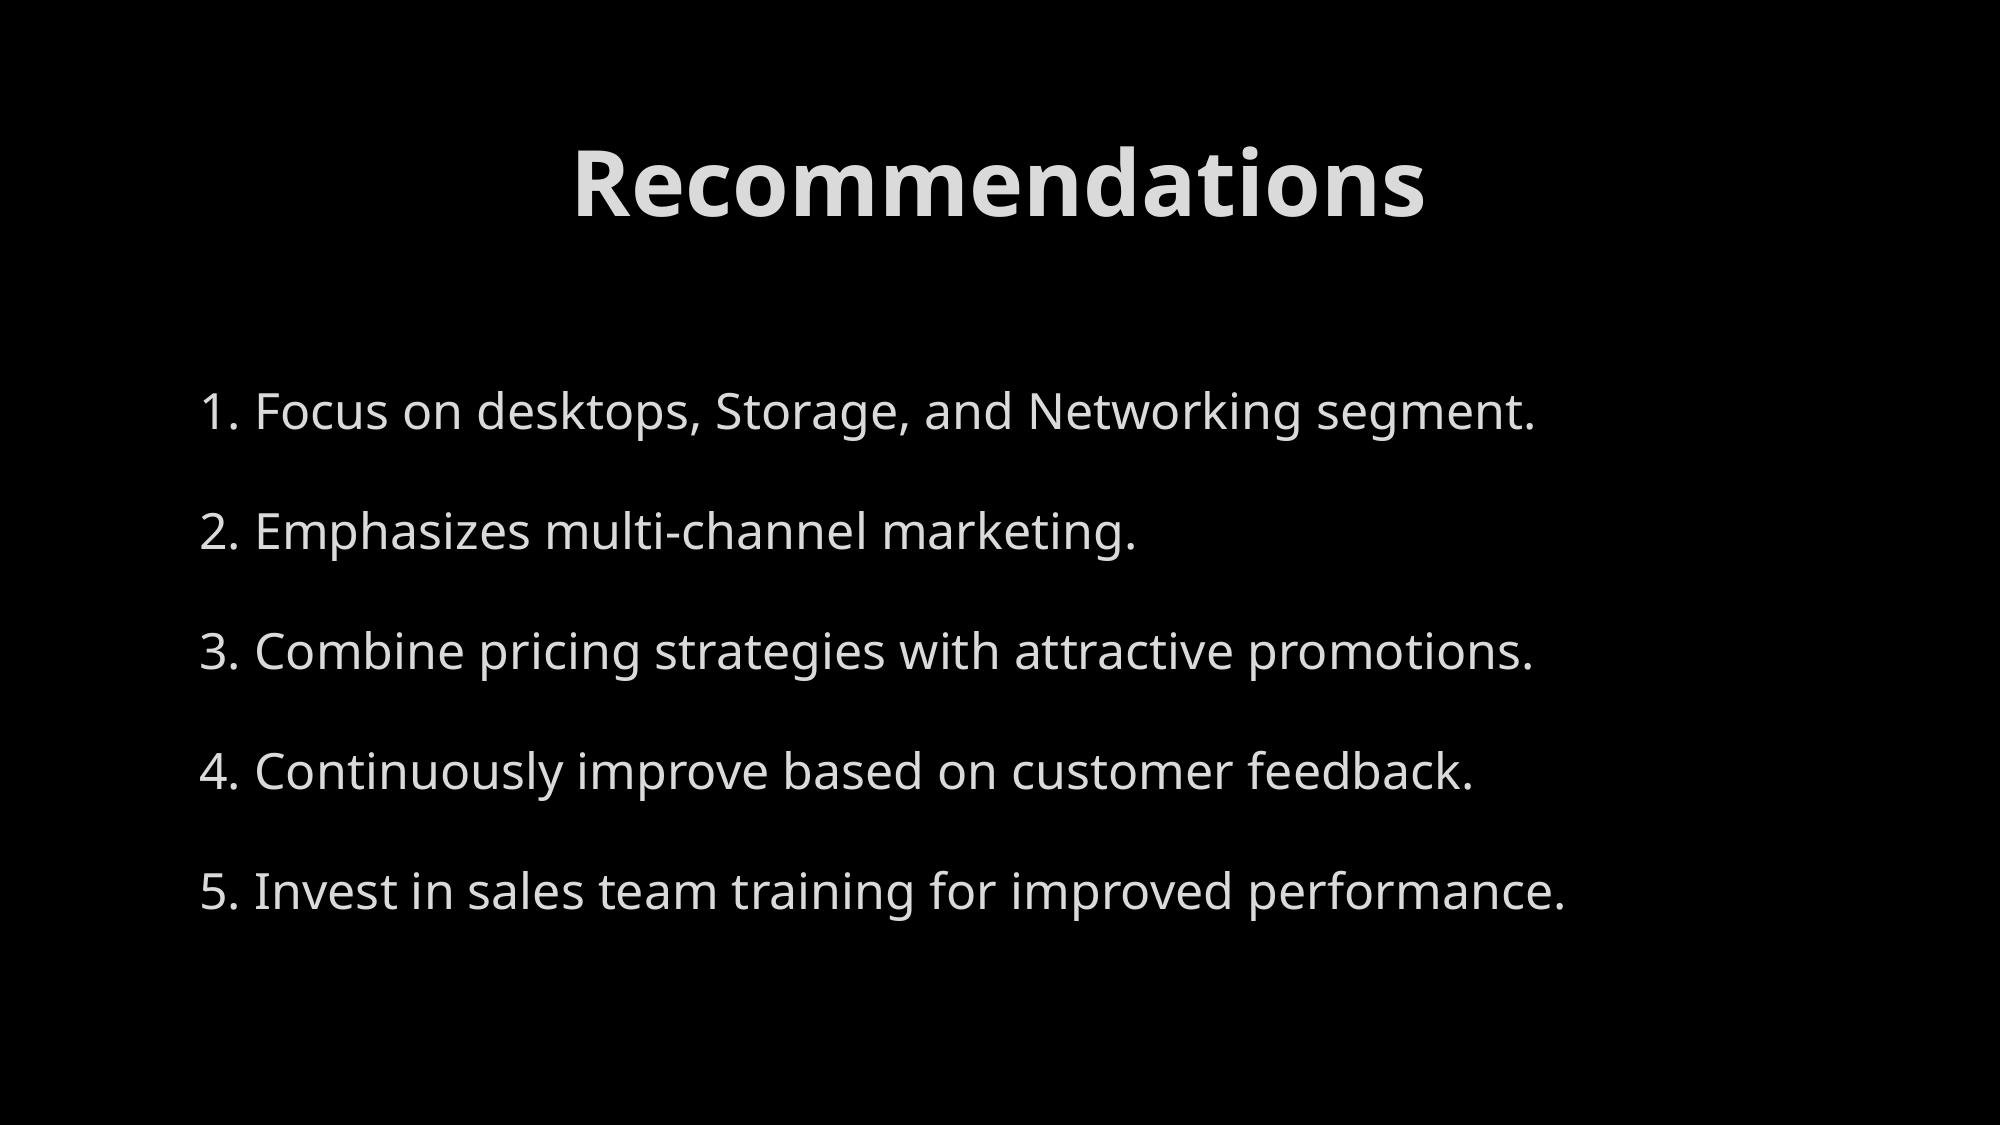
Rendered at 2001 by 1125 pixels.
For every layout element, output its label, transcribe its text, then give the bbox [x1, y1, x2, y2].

title Recommendations [149, 99, 1849, 260]
list 1. Focus on desktops, Storage, and Networking segment. 2. Emphasizes multi-channel marketing. 3. Combine pricing strategies with attractive promotions. 4. Continuously improve based on customer feedback. 5. Invest in sales team training for improved performance. [178, 371, 1877, 1038]
